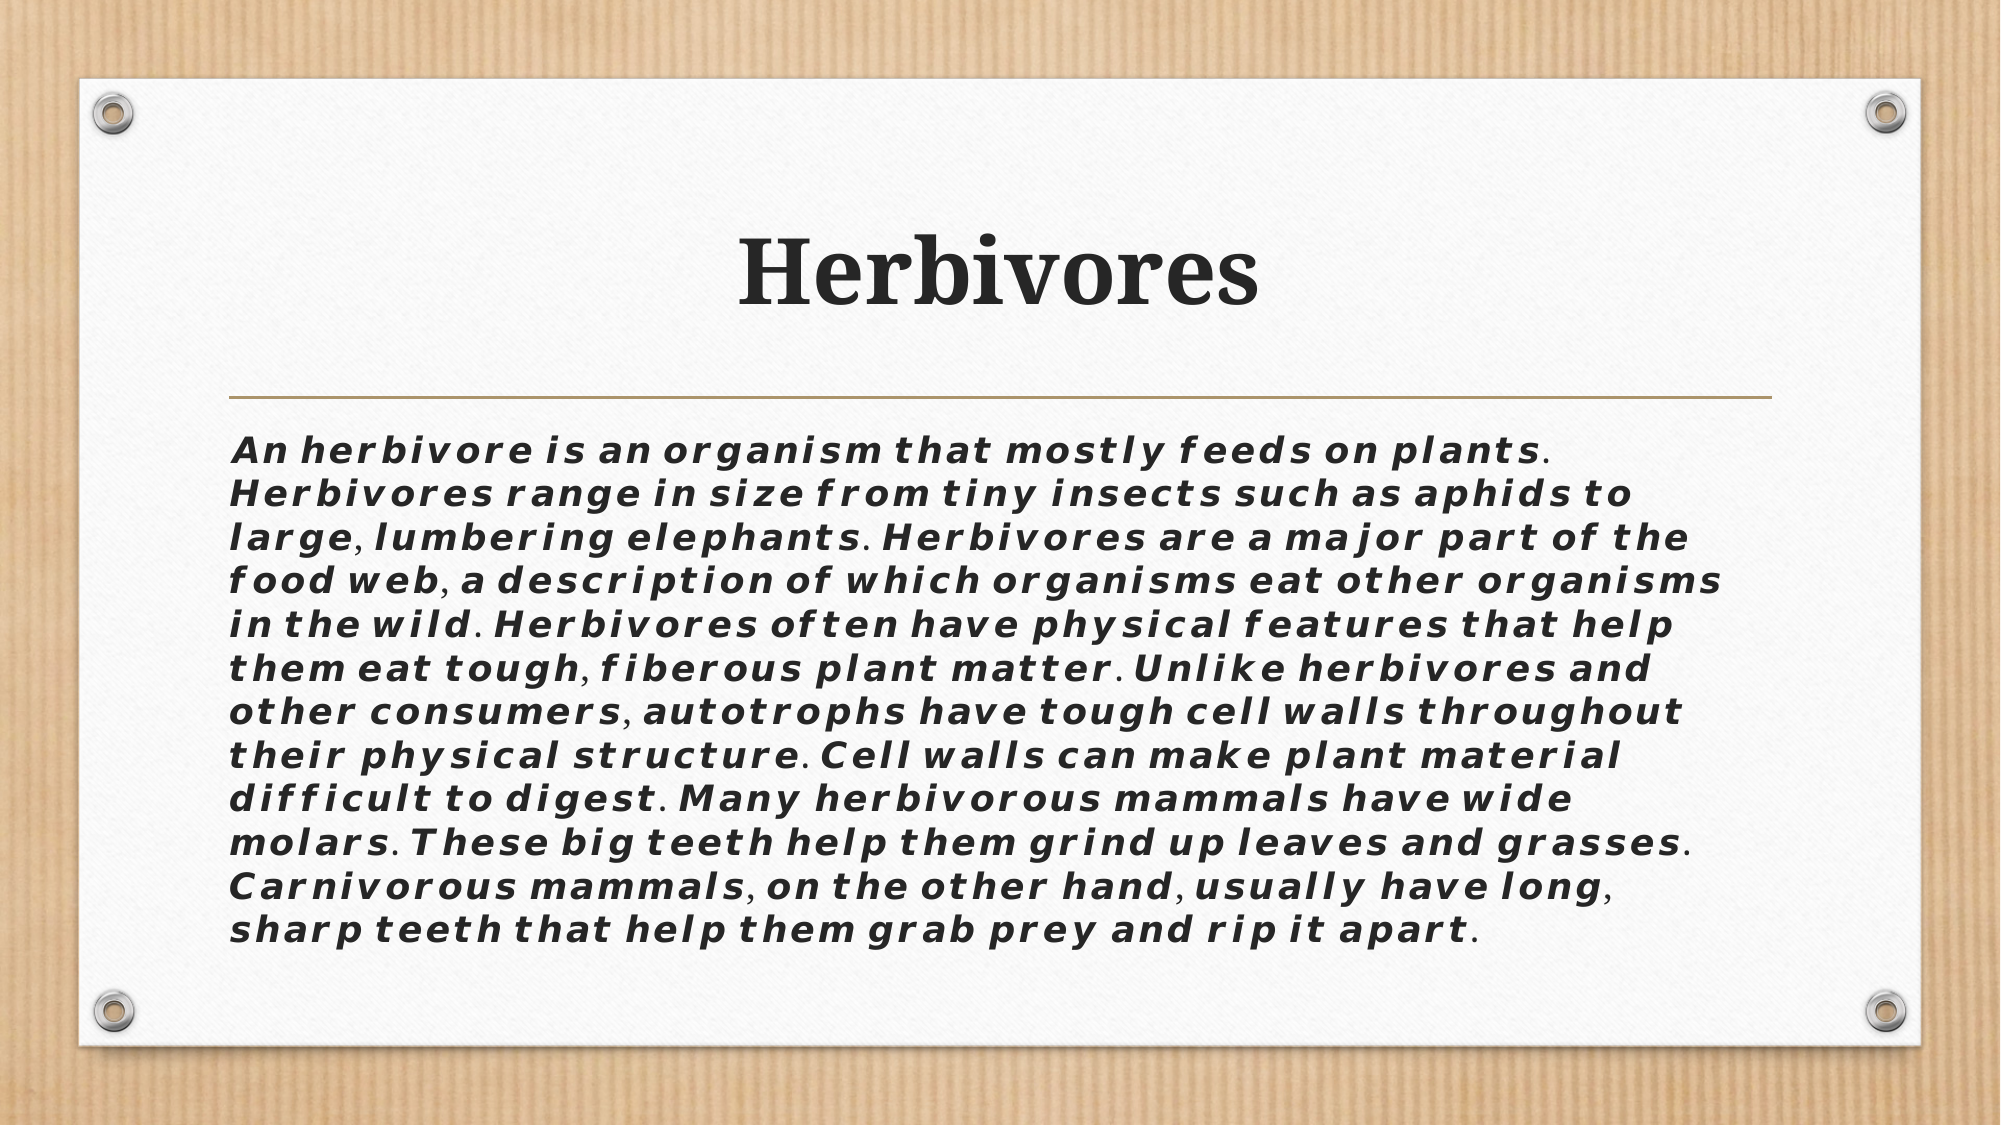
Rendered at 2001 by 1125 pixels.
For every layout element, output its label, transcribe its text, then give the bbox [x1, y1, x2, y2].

list 𝘼𝙣 𝙝𝙚𝙧𝙗𝙞𝙫𝙤𝙧𝙚 𝙞𝙨 𝙖𝙣 𝙤𝙧𝙜𝙖𝙣𝙞𝙨𝙢 𝙩𝙝𝙖𝙩 𝙢𝙤𝙨𝙩𝙡𝙮 𝙛𝙚𝙚𝙙𝙨 𝙤𝙣 𝙥𝙡𝙖𝙣𝙩𝙨. 𝙃𝙚𝙧𝙗𝙞𝙫𝙤𝙧𝙚𝙨 𝙧𝙖𝙣𝙜𝙚 𝙞𝙣 𝙨𝙞𝙯𝙚 𝙛𝙧𝙤𝙢 𝙩𝙞𝙣𝙮 𝙞𝙣𝙨𝙚𝙘𝙩𝙨 𝙨𝙪𝙘𝙝 𝙖𝙨 𝙖𝙥𝙝𝙞𝙙𝙨 𝙩𝙤 𝙡𝙖𝙧𝙜𝙚, 𝙡𝙪𝙢𝙗𝙚𝙧𝙞𝙣𝙜 𝙚𝙡𝙚𝙥𝙝𝙖𝙣𝙩𝙨. 𝙃𝙚𝙧𝙗𝙞𝙫𝙤𝙧𝙚𝙨 𝙖𝙧𝙚 𝙖 𝙢𝙖𝙟𝙤𝙧 𝙥𝙖𝙧𝙩 𝙤𝙛 𝙩𝙝𝙚 𝙛𝙤𝙤𝙙 𝙬𝙚𝙗, 𝙖 𝙙𝙚𝙨𝙘𝙧𝙞𝙥𝙩𝙞𝙤𝙣 𝙤𝙛 𝙬𝙝𝙞𝙘𝙝 𝙤𝙧𝙜𝙖𝙣𝙞𝙨𝙢𝙨 𝙚𝙖𝙩 𝙤𝙩𝙝𝙚𝙧 𝙤𝙧𝙜𝙖𝙣𝙞𝙨𝙢𝙨 𝙞𝙣 𝙩𝙝𝙚 𝙬𝙞𝙡𝙙. 𝙃𝙚𝙧𝙗𝙞𝙫𝙤𝙧𝙚𝙨 𝙤𝙛𝙩𝙚𝙣 𝙝𝙖𝙫𝙚 𝙥𝙝𝙮𝙨𝙞𝙘𝙖𝙡 𝙛𝙚𝙖𝙩𝙪𝙧𝙚𝙨 𝙩𝙝𝙖𝙩 𝙝𝙚𝙡𝙥 𝙩𝙝𝙚𝙢 𝙚𝙖𝙩 𝙩𝙤𝙪𝙜𝙝, 𝙛𝙞𝙗𝙚𝙧𝙤𝙪𝙨 𝙥𝙡𝙖𝙣𝙩 𝙢𝙖𝙩𝙩𝙚𝙧. 𝙐𝙣𝙡𝙞𝙠𝙚 𝙝𝙚𝙧𝙗𝙞𝙫𝙤𝙧𝙚𝙨 𝙖𝙣𝙙 𝙤𝙩𝙝𝙚𝙧 𝙘𝙤𝙣𝙨𝙪𝙢𝙚𝙧𝙨, 𝙖𝙪𝙩𝙤𝙩𝙧𝙤𝙥𝙝𝙨 𝙝𝙖𝙫𝙚 𝙩𝙤𝙪𝙜𝙝 𝙘𝙚𝙡𝙡 𝙬𝙖𝙡𝙡𝙨 𝙩𝙝𝙧𝙤𝙪𝙜𝙝𝙤𝙪𝙩 𝙩𝙝𝙚𝙞𝙧 𝙥𝙝𝙮𝙨𝙞𝙘𝙖𝙡 𝙨𝙩𝙧𝙪𝙘𝙩𝙪𝙧𝙚. 𝘾𝙚𝙡𝙡 𝙬𝙖𝙡𝙡𝙨 𝙘𝙖𝙣 𝙢𝙖𝙠𝙚 𝙥𝙡𝙖𝙣𝙩 𝙢𝙖𝙩𝙚𝙧𝙞𝙖𝙡 𝙙𝙞𝙛𝙛𝙞𝙘𝙪𝙡𝙩 𝙩𝙤 𝙙𝙞𝙜𝙚𝙨𝙩. 𝙈𝙖𝙣𝙮 𝙝𝙚𝙧𝙗𝙞𝙫𝙤𝙧𝙤𝙪𝙨 𝙢𝙖𝙢𝙢𝙖𝙡𝙨 𝙝𝙖𝙫𝙚 𝙬𝙞𝙙𝙚 𝙢𝙤𝙡𝙖𝙧𝙨. 𝙏𝙝𝙚𝙨𝙚 𝙗𝙞𝙜 𝙩𝙚𝙚𝙩𝙝 𝙝𝙚𝙡𝙥 𝙩𝙝𝙚𝙢 𝙜𝙧𝙞𝙣𝙙 𝙪𝙥 𝙡𝙚𝙖𝙫𝙚𝙨 𝙖𝙣𝙙 𝙜𝙧𝙖𝙨𝙨𝙚𝙨. 𝘾𝙖𝙧𝙣𝙞𝙫𝙤𝙧𝙤𝙪𝙨 𝙢𝙖𝙢𝙢𝙖𝙡𝙨, 𝙤𝙣 𝙩𝙝𝙚 𝙤𝙩𝙝𝙚𝙧 𝙝𝙖𝙣𝙙, 𝙪𝙨𝙪𝙖𝙡𝙡𝙮 𝙝𝙖𝙫𝙚 𝙡𝙤𝙣𝙜, 𝙨𝙝𝙖𝙧𝙥 𝙩𝙚𝙚𝙩𝙝 𝙩𝙝𝙖𝙩 𝙝𝙚𝙡𝙥 𝙩𝙝𝙚𝙢 𝙜𝙧𝙖𝙗 𝙥𝙧𝙚𝙮 𝙖𝙣𝙙 𝙧𝙞𝙥 𝙞𝙩 𝙖𝙥𝙖𝙧𝙩. [212, 419, 1788, 964]
title Herbivores [212, 161, 1788, 375]
picture [0, 0, 2001, 1125]
